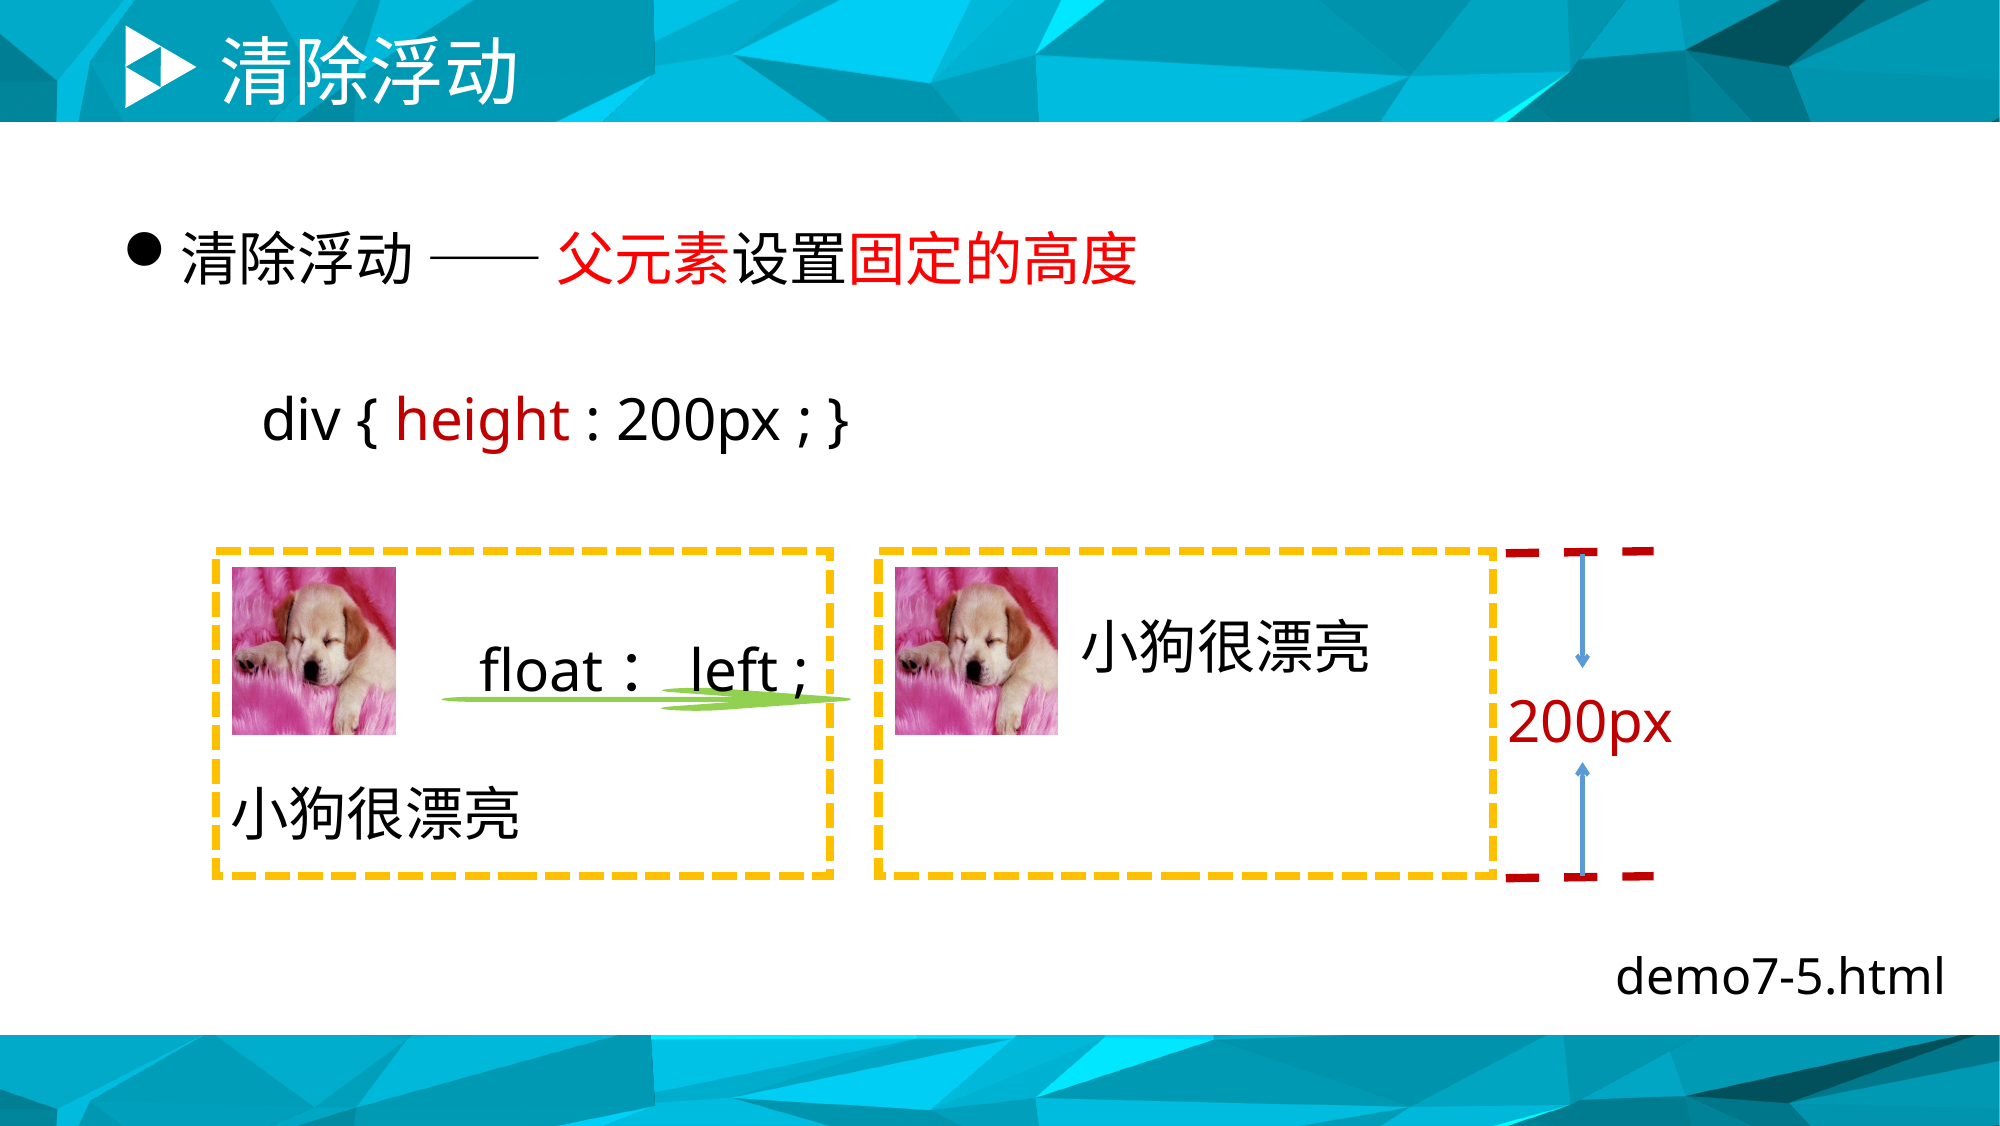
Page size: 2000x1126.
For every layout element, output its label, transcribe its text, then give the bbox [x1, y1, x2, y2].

picture [0, 1035, 2000, 1126]
text_box div { height : 200px ; } [231, 339, 1583, 459]
title 清除浮动 [201, 24, 1927, 127]
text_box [215, 550, 1701, 879]
picture [0, 0, 2000, 122]
text_box demo7-5.html [1597, 935, 1965, 1014]
list 清除浮动 —— 父元素设置固定的高度 [104, 178, 1927, 978]
